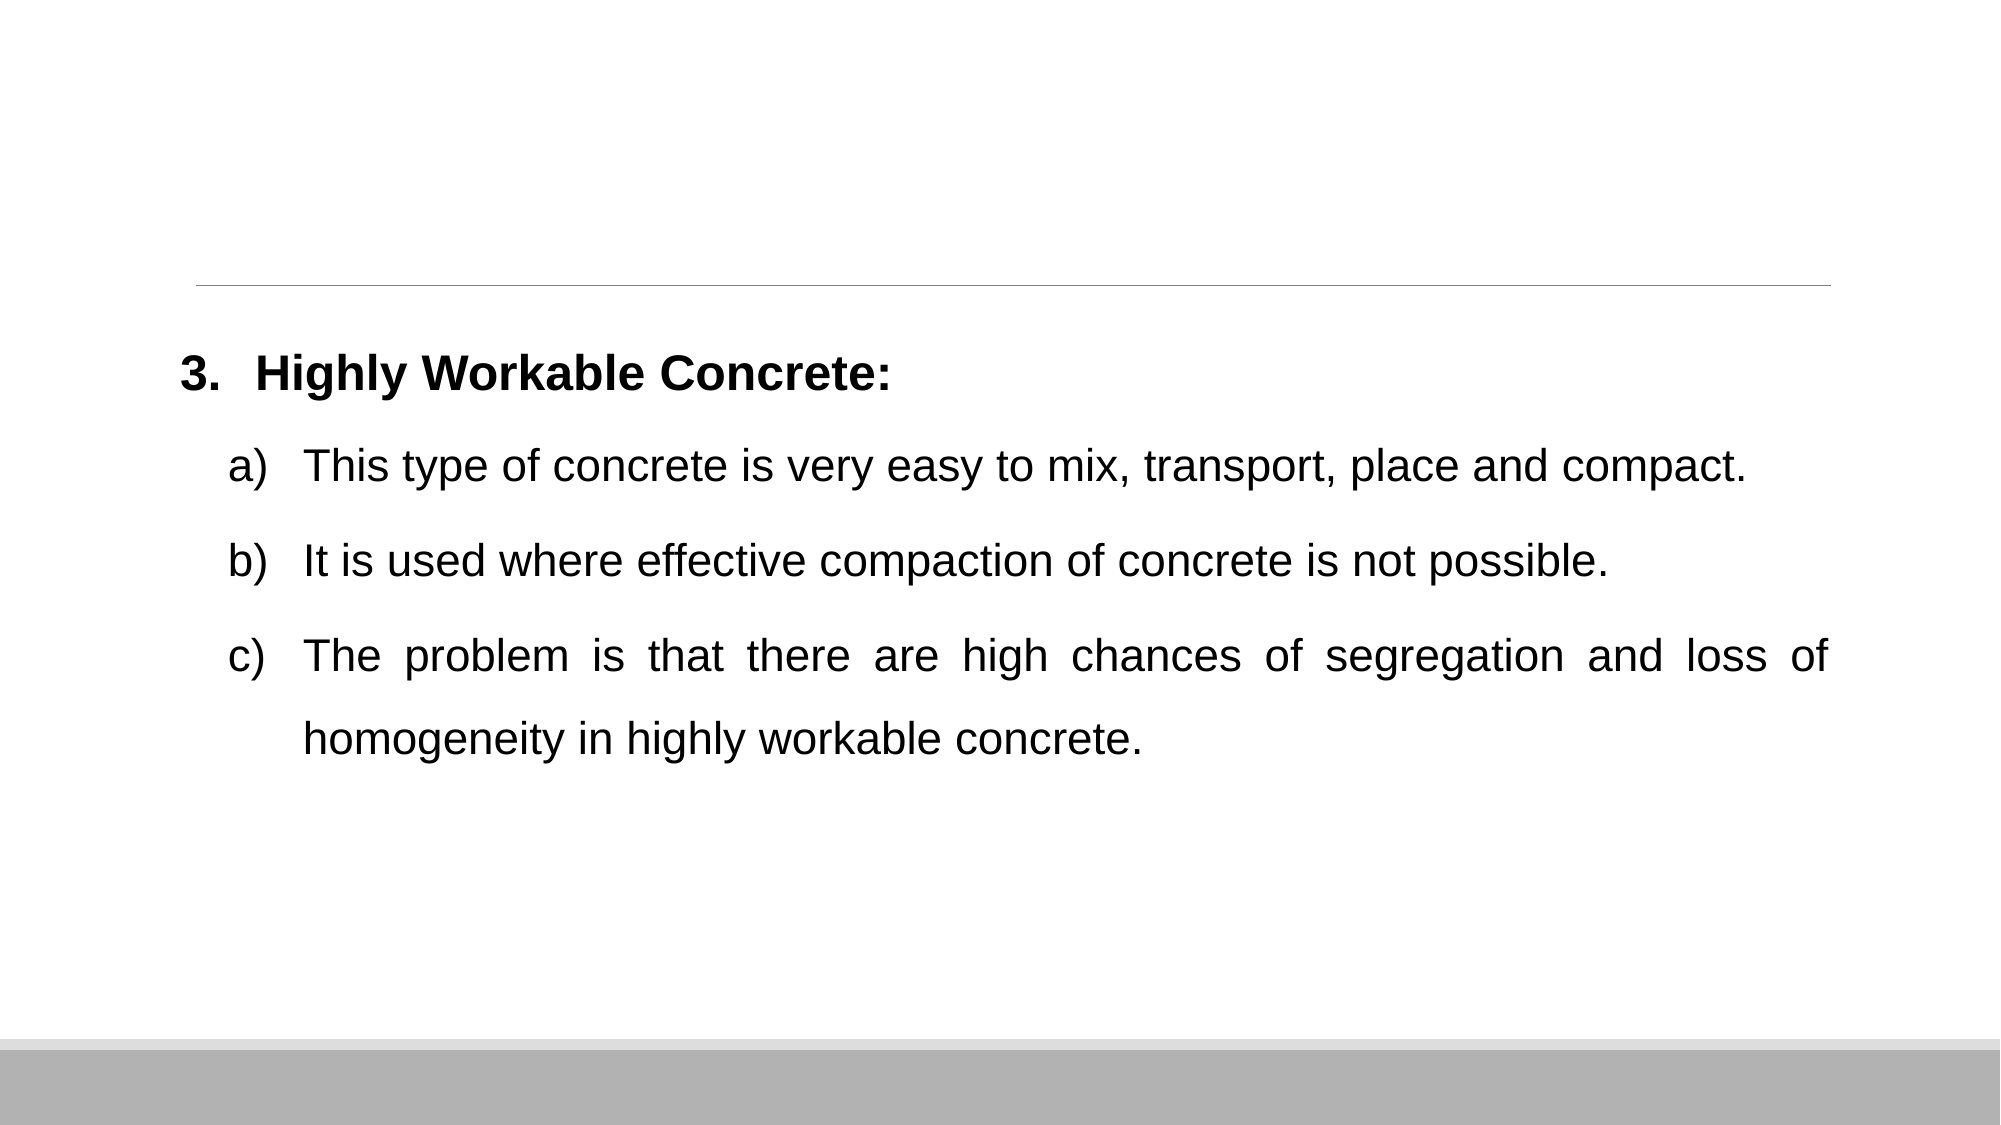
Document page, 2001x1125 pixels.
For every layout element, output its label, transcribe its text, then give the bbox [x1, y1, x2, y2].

list Highly Workable Concrete: This type of concrete is very easy to mix, transport, place and compact. It is used where effective compaction of concrete is not possible. The problem is that there are high chances of segregation and loss of homogeneity in highly workable concrete. [180, 302, 1830, 963]
